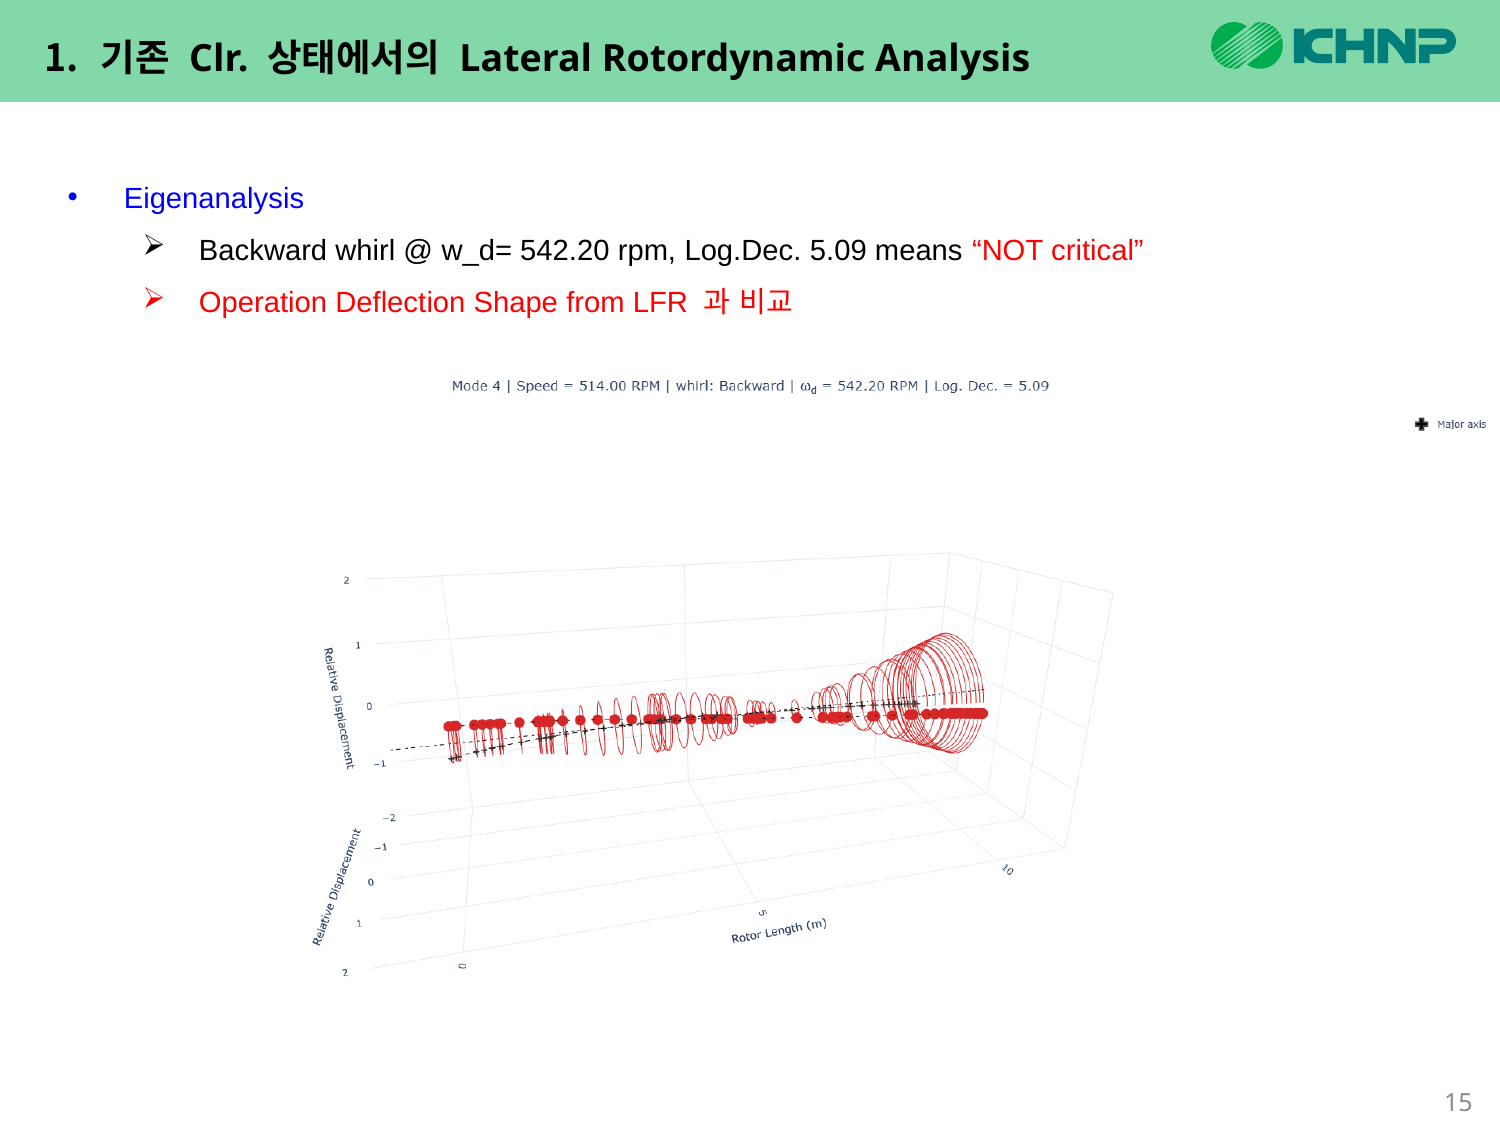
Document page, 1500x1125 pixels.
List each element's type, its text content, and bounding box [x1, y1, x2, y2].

slide_number 15 [1175, 1090, 1488, 1125]
picture [0, 333, 1500, 1083]
text_box Eigenanalysis Backward whirl @ w_d= 542.20 rpm, Log.Dec. 5.09 means “NOT critical” Operation Deflection Shape from LFR 과 비교 [52, 154, 1424, 327]
text_box 기존 Clr. 상태에서의 Lateral Rotordynamic Analysis [29, 26, 1500, 87]
